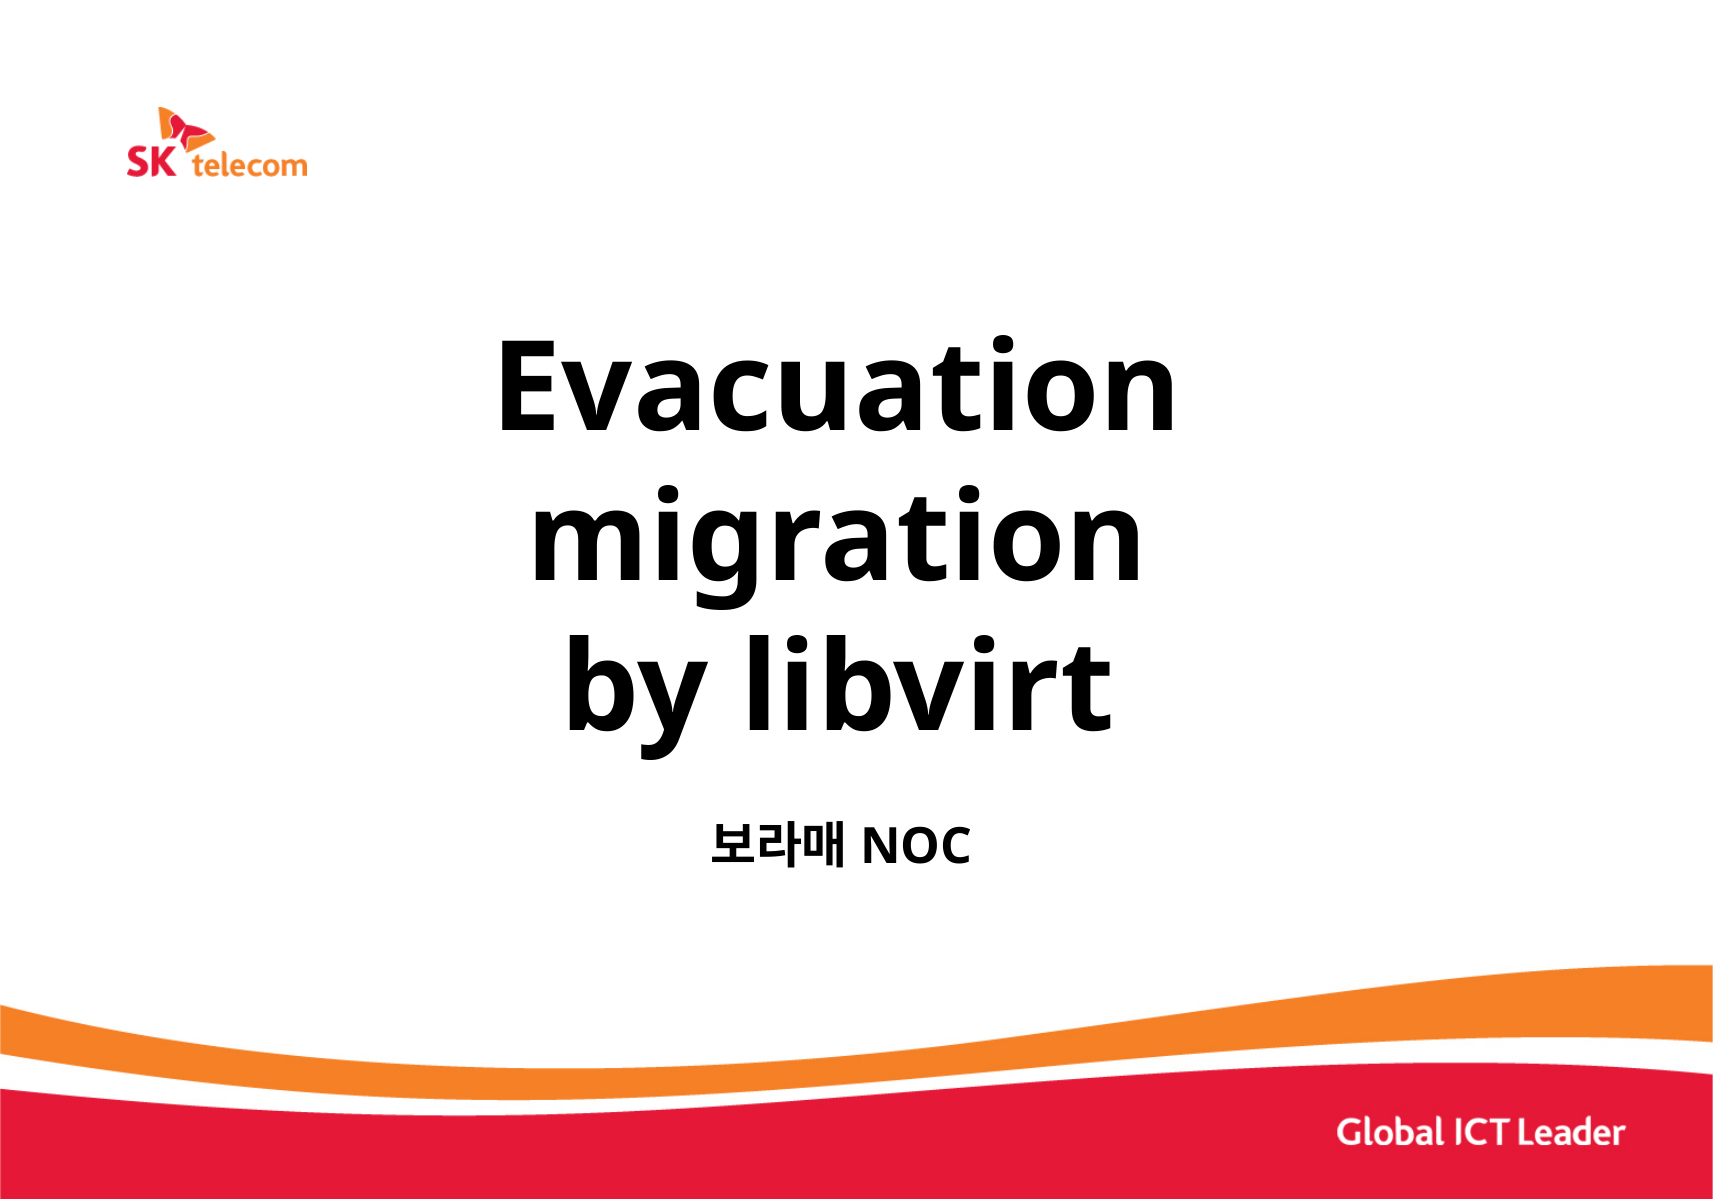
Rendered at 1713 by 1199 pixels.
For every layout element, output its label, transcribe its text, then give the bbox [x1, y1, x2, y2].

title Evacuation migration by libvirt [200, 298, 1475, 436]
subtitle 보라매NOC [608, 805, 1087, 901]
picture [0, 0, 1713, 1199]
